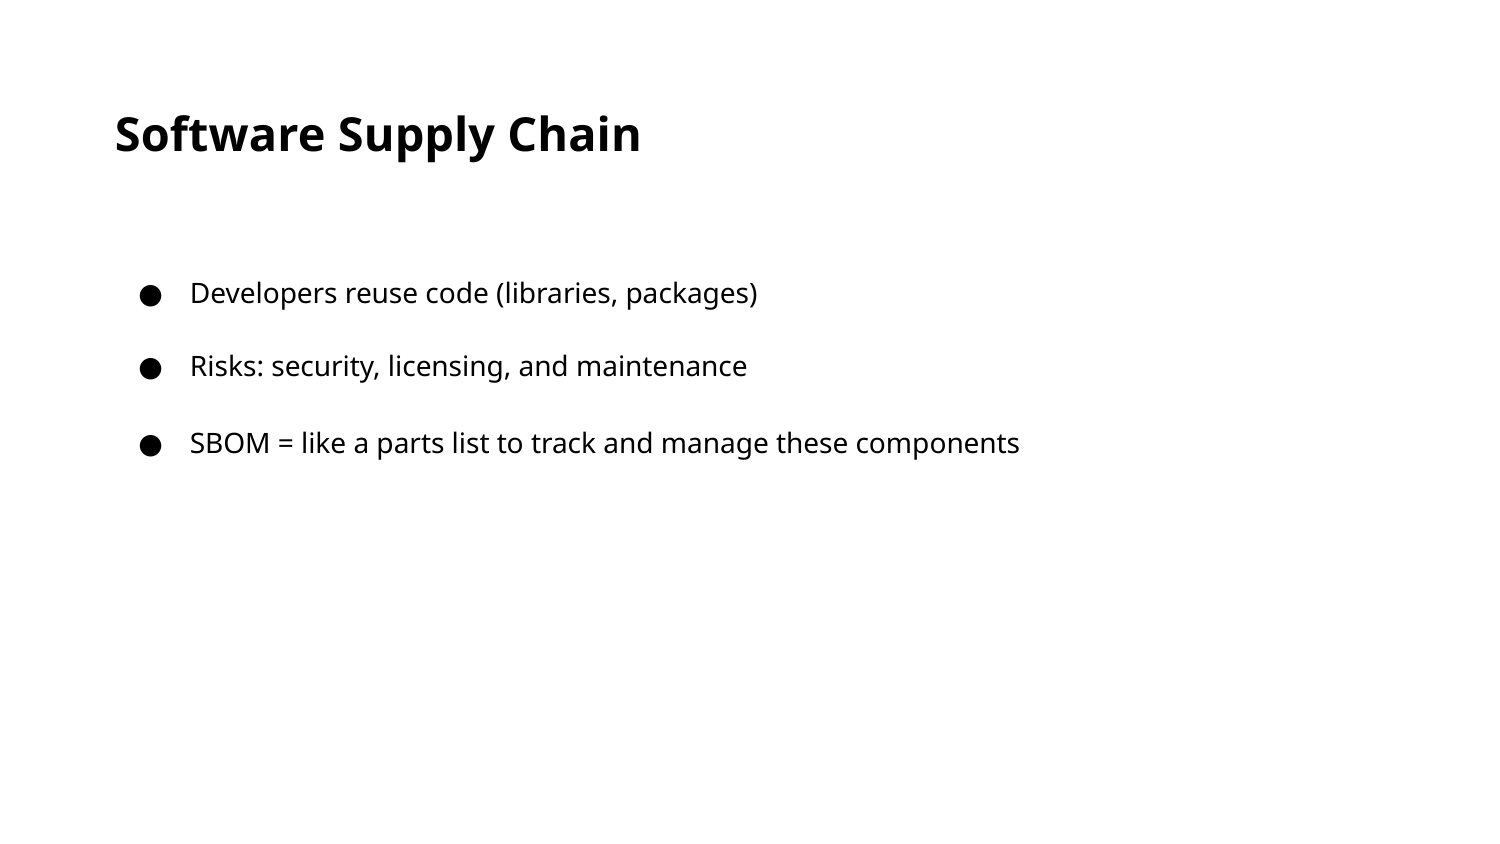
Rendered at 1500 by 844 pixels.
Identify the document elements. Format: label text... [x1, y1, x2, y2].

text_box [99, 157, 655, 213]
text_box Developers reuse code (libraries, packages) Risks: security, licensing, and maintenance SBOM = like a parts list to track and manage these components [99, 230, 1353, 500]
title Software Supply Chain [99, 99, 730, 157]
